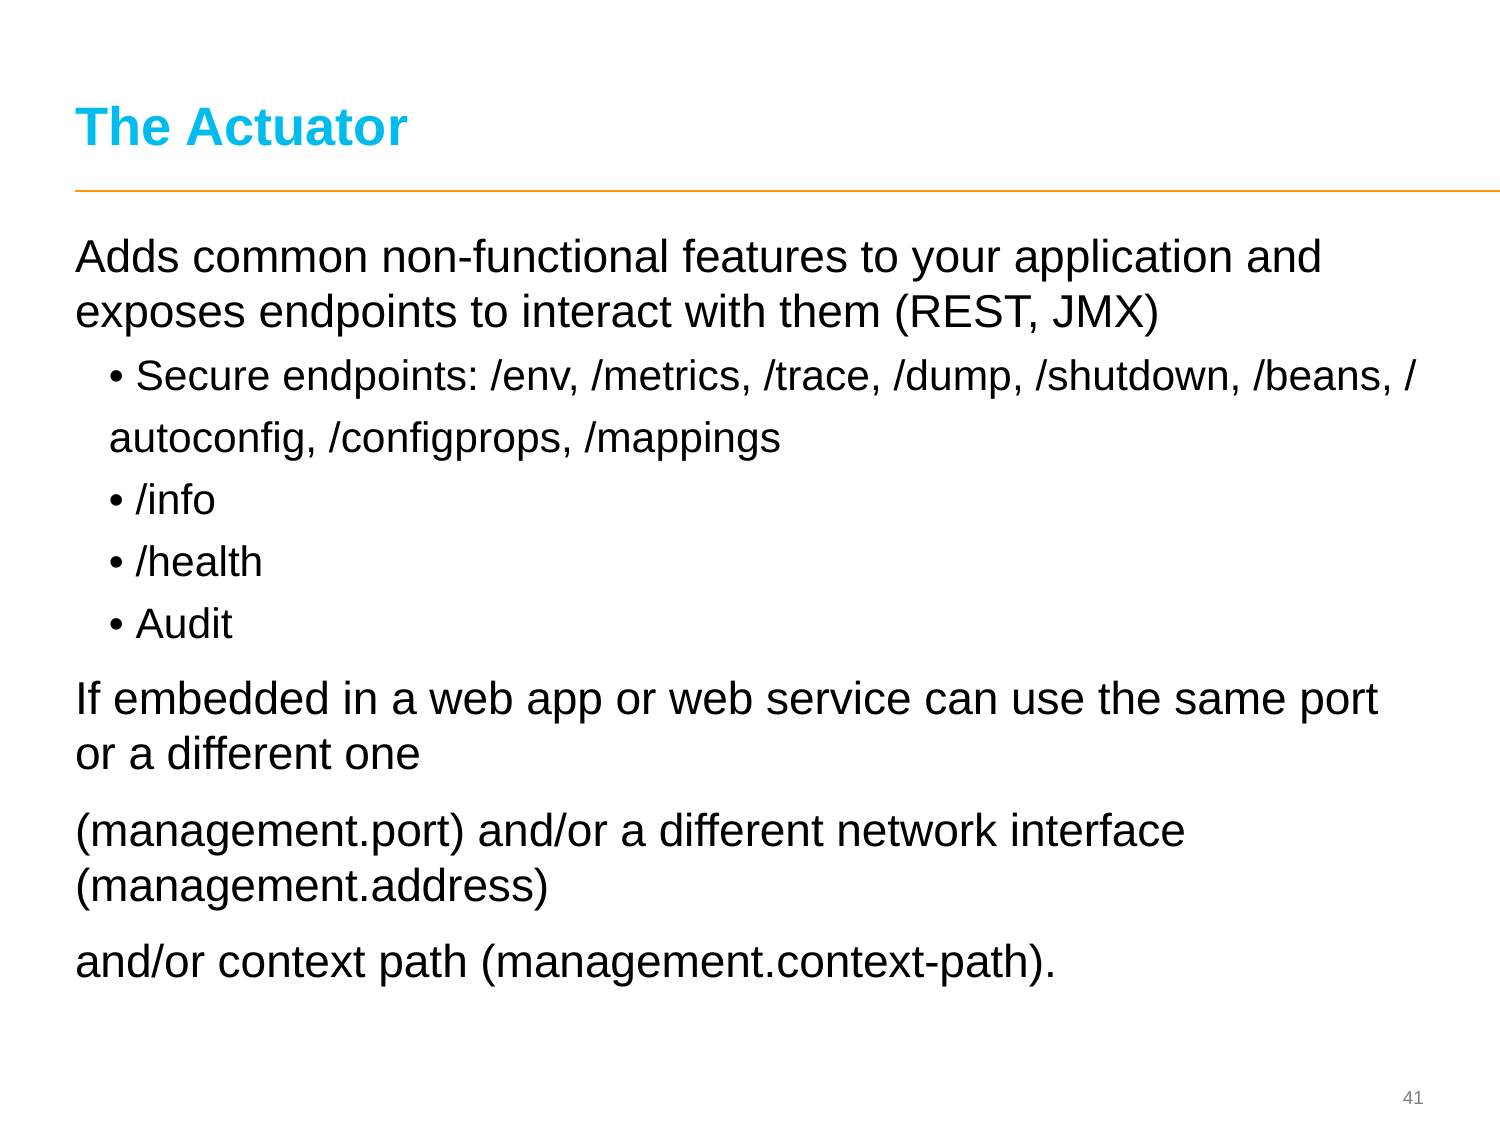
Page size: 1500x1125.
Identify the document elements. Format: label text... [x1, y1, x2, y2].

list Adds common non-functional features to your application and exposes endpoints to interact with them (REST, JMX) • Secure endpoints: /env, /metrics, /trace, /dump, /shutdown, /beans, / autoconfig, /configprops, /mappings • /info • /health • Audit If embedded in a web app or web service can use the same port or a different one (management.port) and/or a different network interface (management.address) and/or context path (management.context-path). [75, 226, 1425, 1018]
title The Actuator [75, 27, 1422, 157]
